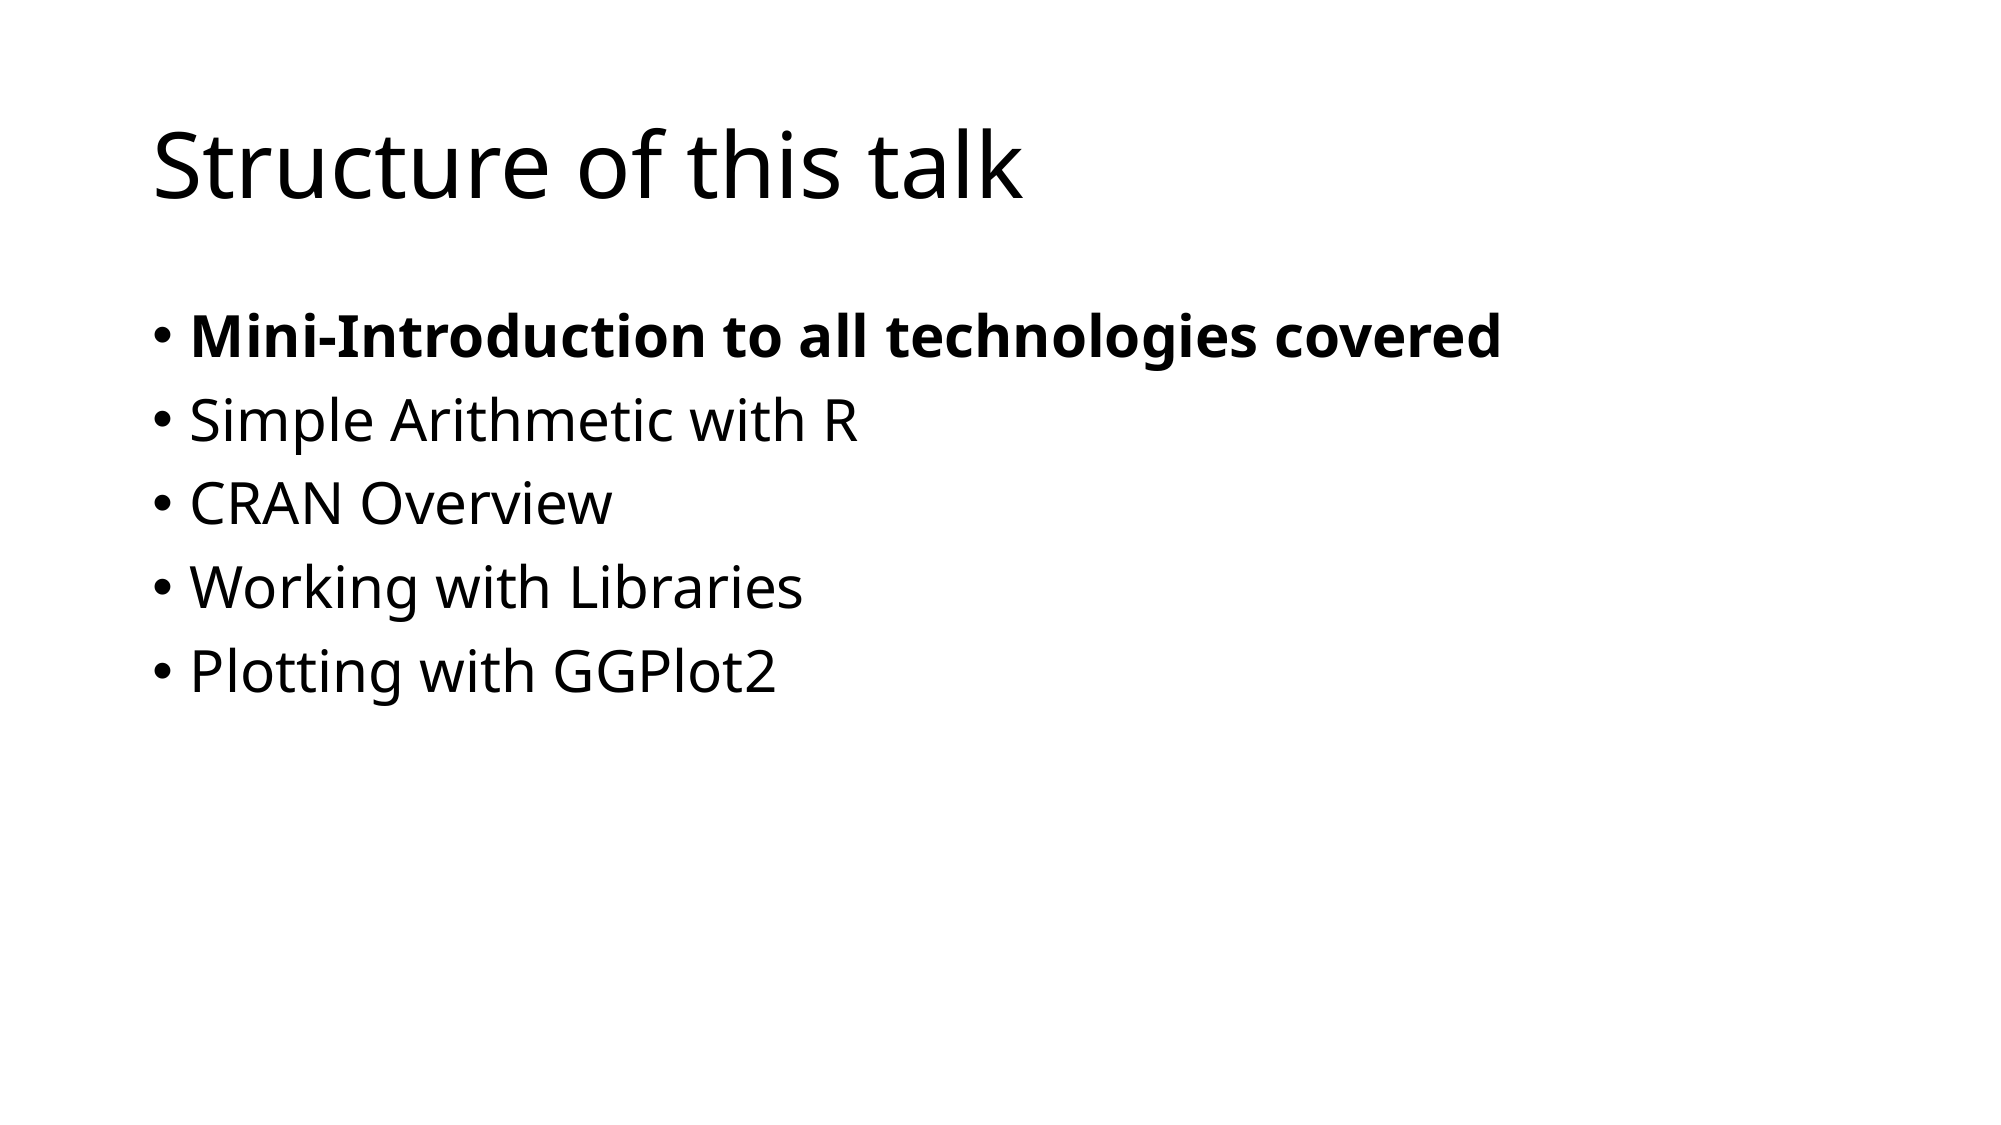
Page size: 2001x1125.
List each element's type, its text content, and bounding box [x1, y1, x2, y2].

title Structure of this talk [137, 59, 1863, 278]
list Mini-Introduction to all technologies covered Simple Arithmetic with R CRAN Overview Working with Libraries Plotting with GGPlot2 [137, 299, 1863, 1014]
